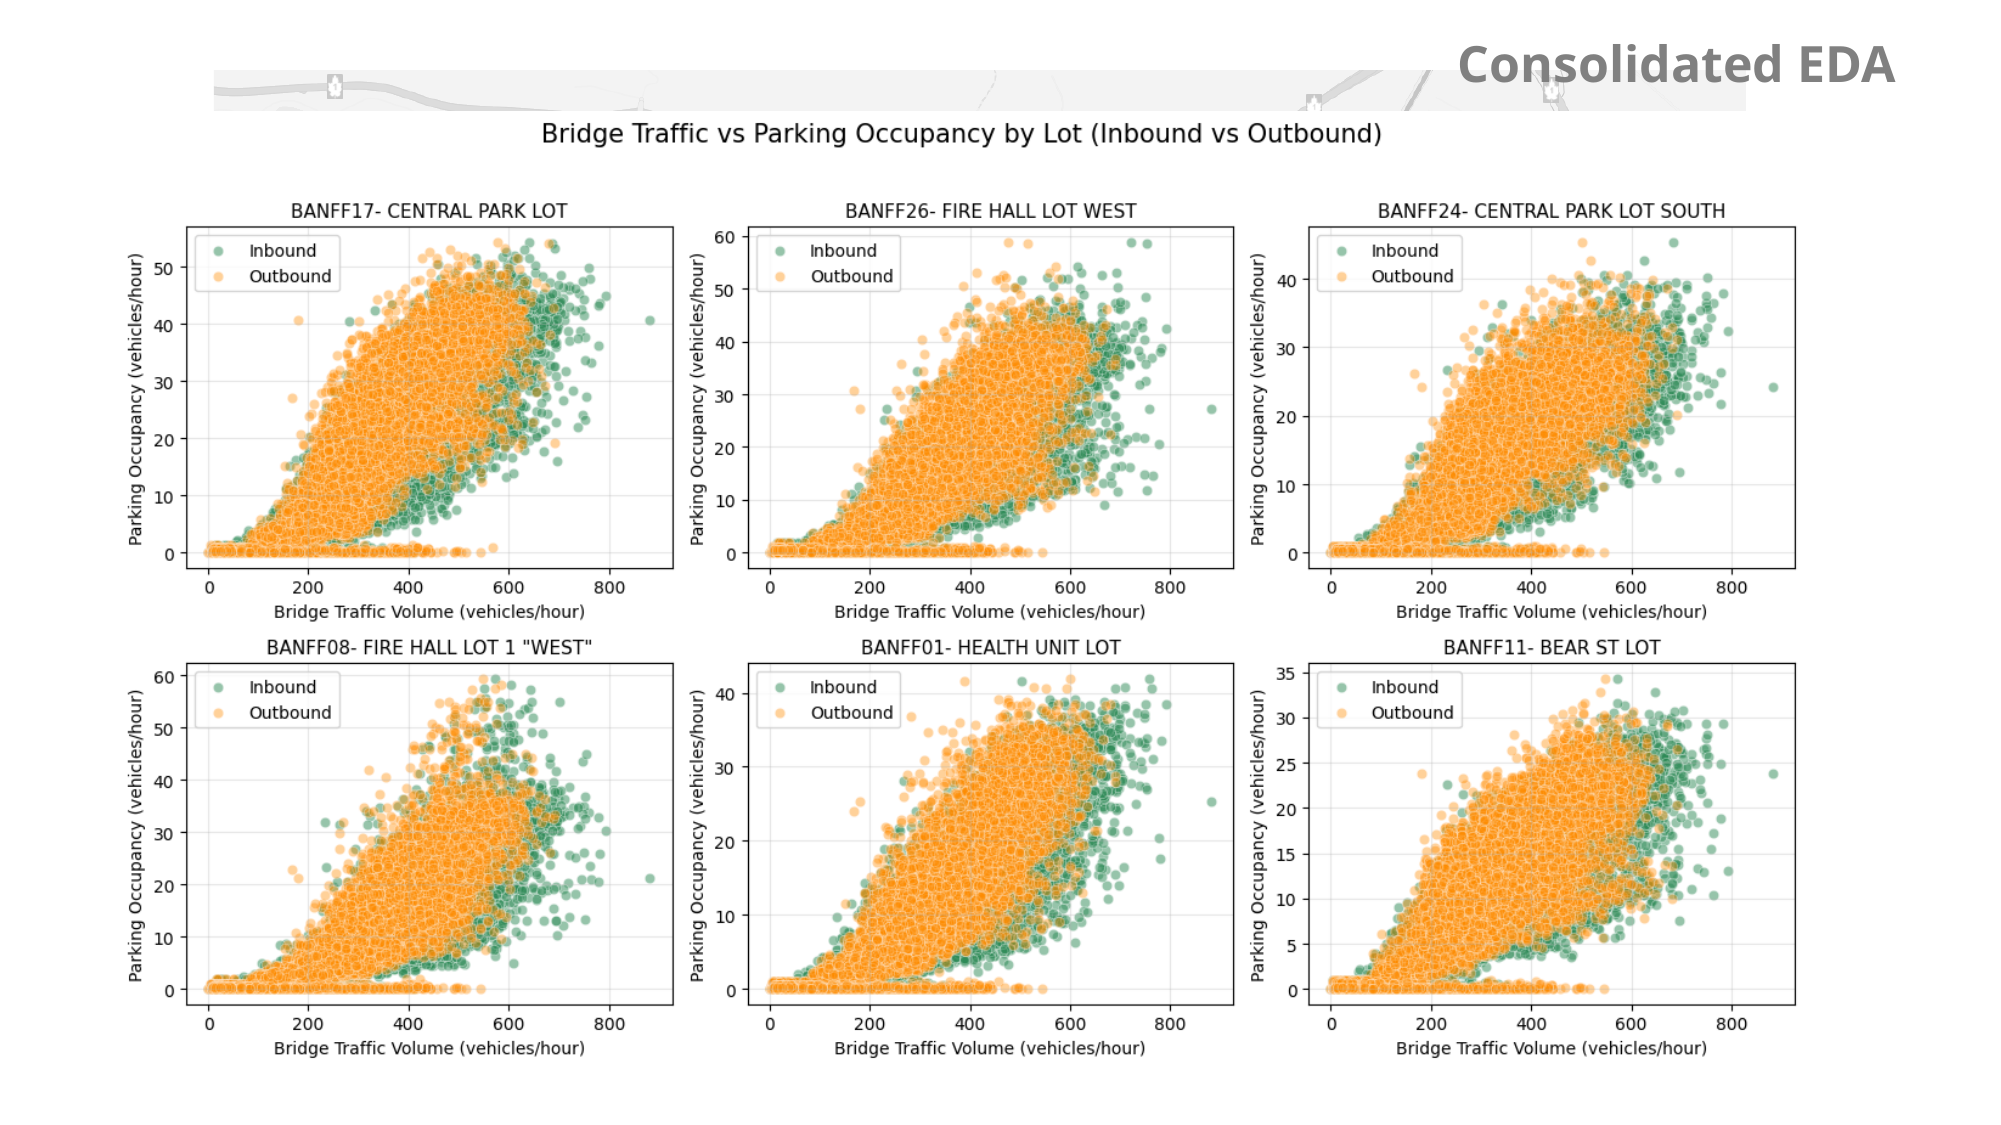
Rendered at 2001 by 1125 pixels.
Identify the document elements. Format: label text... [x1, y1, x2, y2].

picture [117, 69, 1807, 1069]
text_box Consolidated EDA [1443, 25, 1942, 100]
